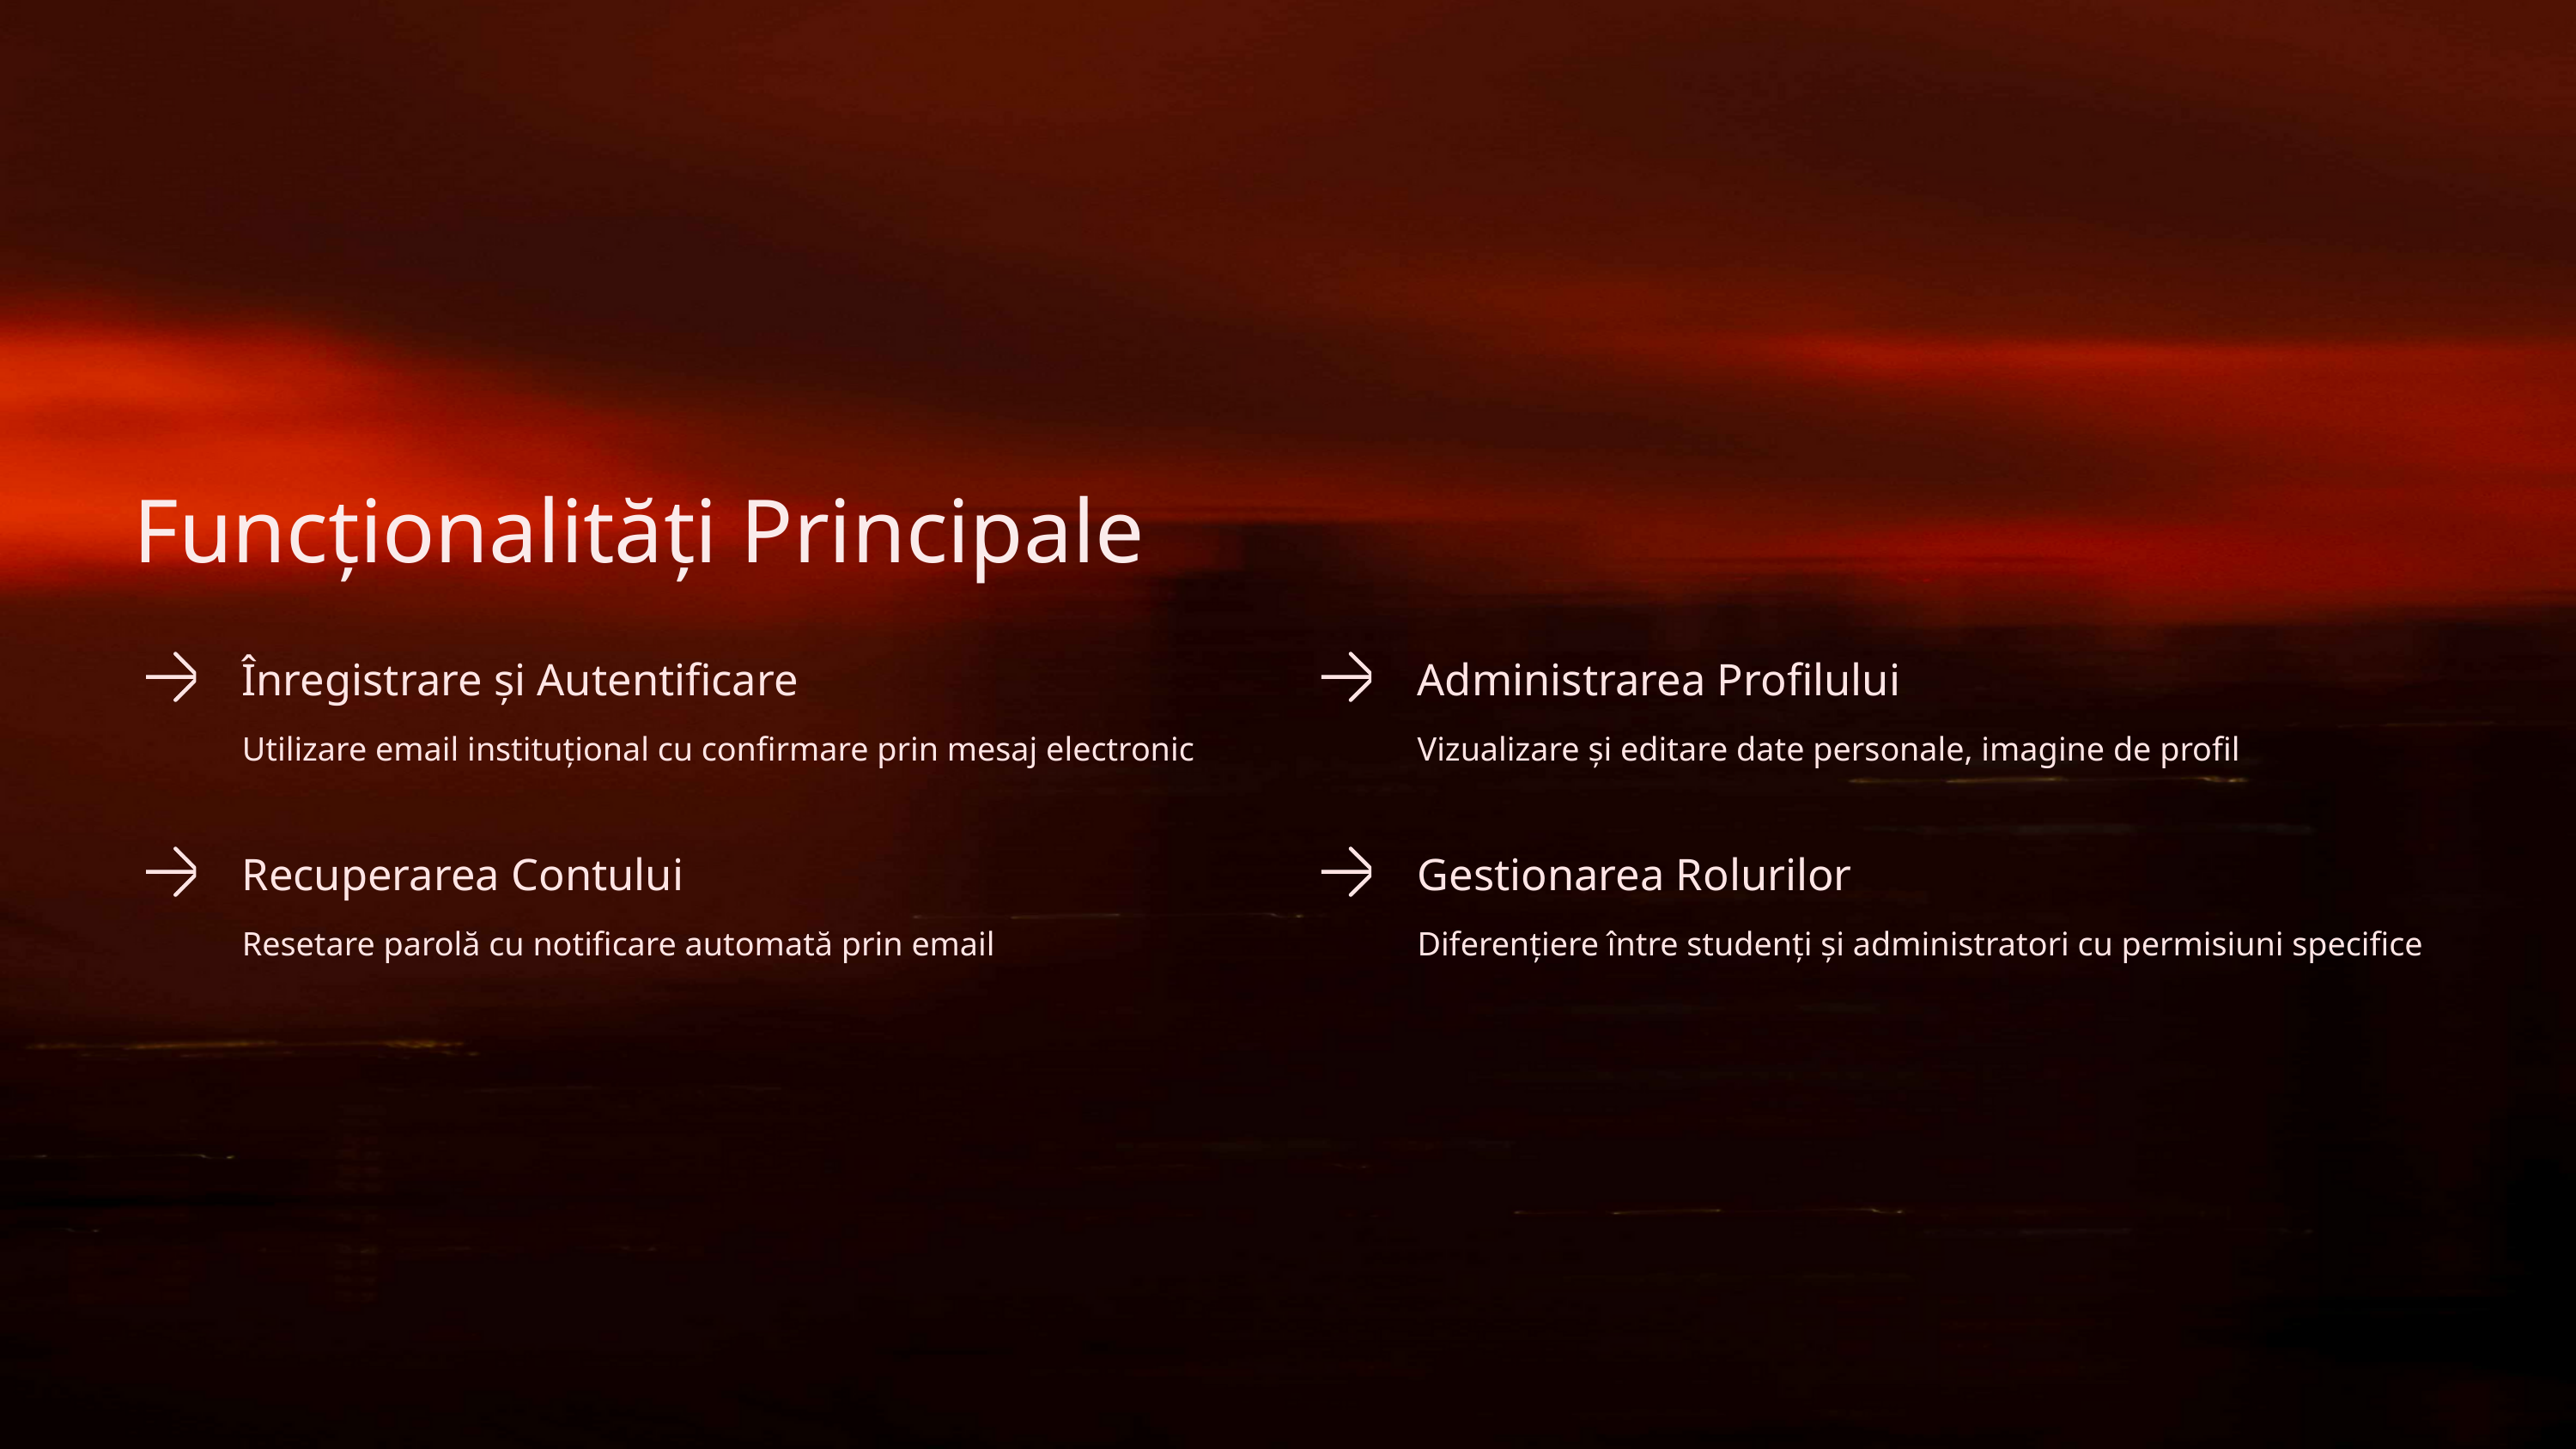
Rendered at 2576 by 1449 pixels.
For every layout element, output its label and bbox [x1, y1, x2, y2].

text_box [0, 0, 2576, 1449]
